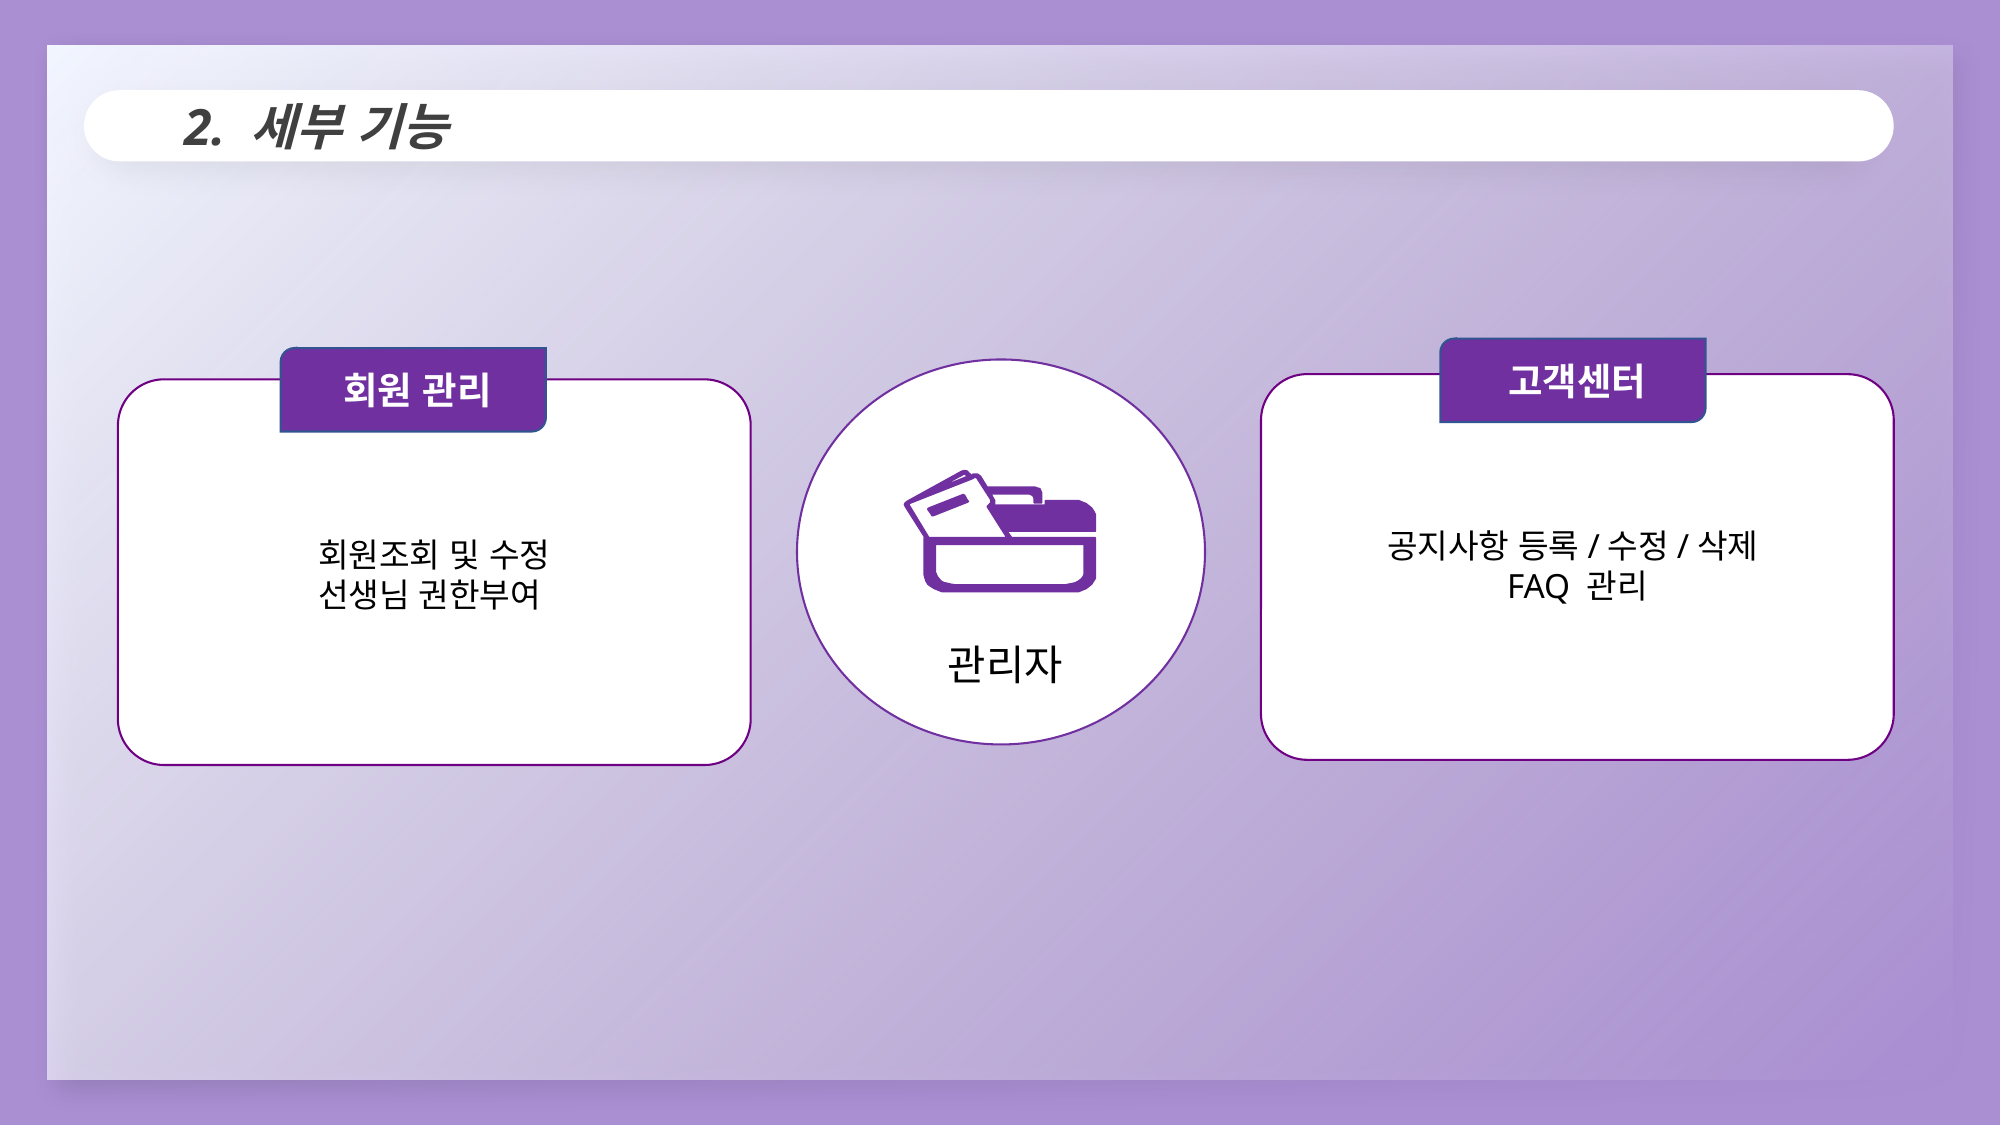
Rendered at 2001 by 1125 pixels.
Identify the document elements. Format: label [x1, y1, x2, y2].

text_box [0, 0, 1953, 1125]
text_box [904, 470, 1096, 592]
